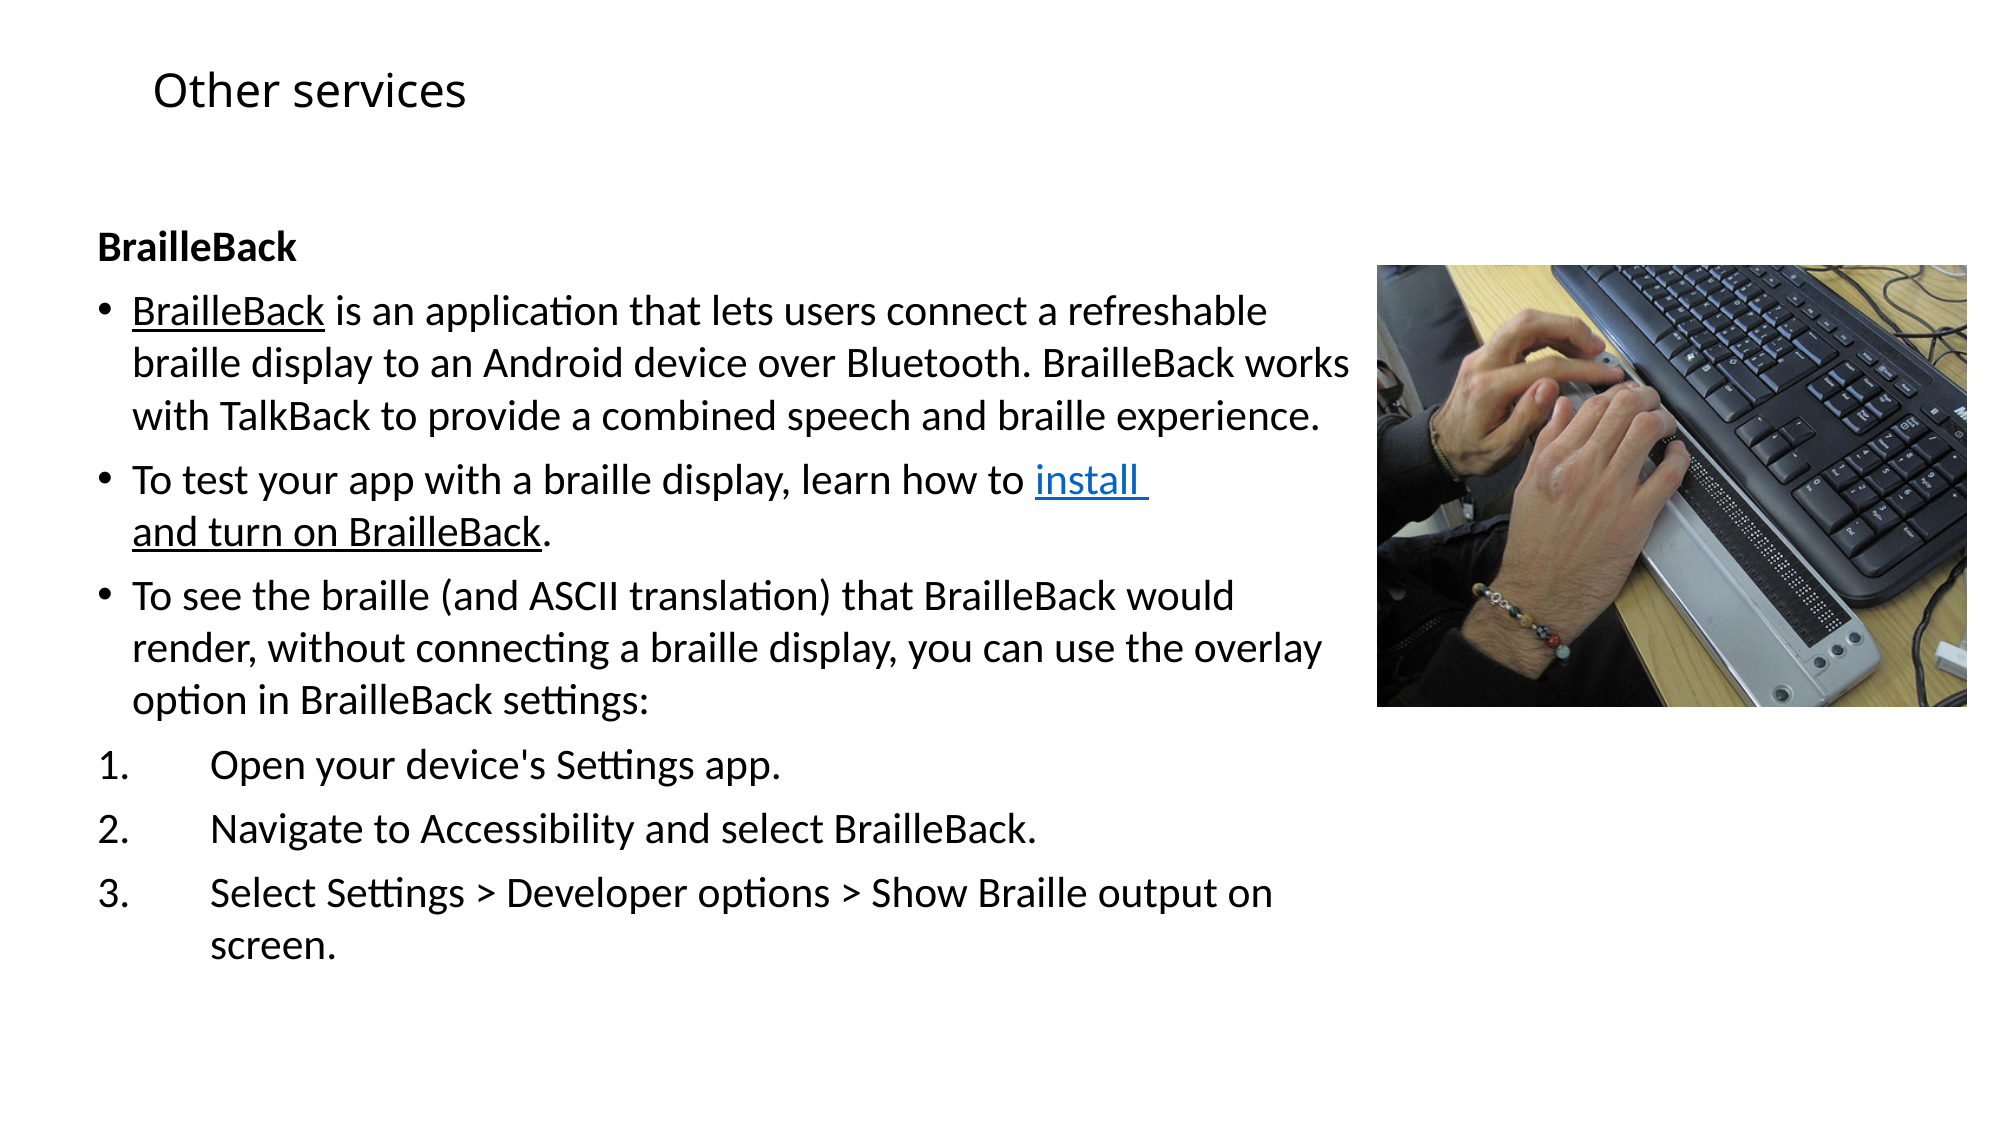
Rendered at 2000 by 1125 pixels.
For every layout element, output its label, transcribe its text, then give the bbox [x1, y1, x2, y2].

picture [1377, 265, 1967, 707]
title Other services [137, 59, 1862, 182]
list BrailleBack BrailleBack is an application that lets users connect a refreshable braille display to an Android device over Bluetooth. BrailleBack works with TalkBack to provide a combined speech and braille experience. To test your app with a braille display, learn how to install and turn on BrailleBack. To see the braille (and ASCII translation) that BrailleBack would render, without connecting a braille display, you can use the overlay option in BrailleBack settings: Open your device's Settings app. Navigate to Accessibility and select BrailleBack. Select Settings > Developer options > Show Braille output on screen. [82, 210, 1378, 1003]
